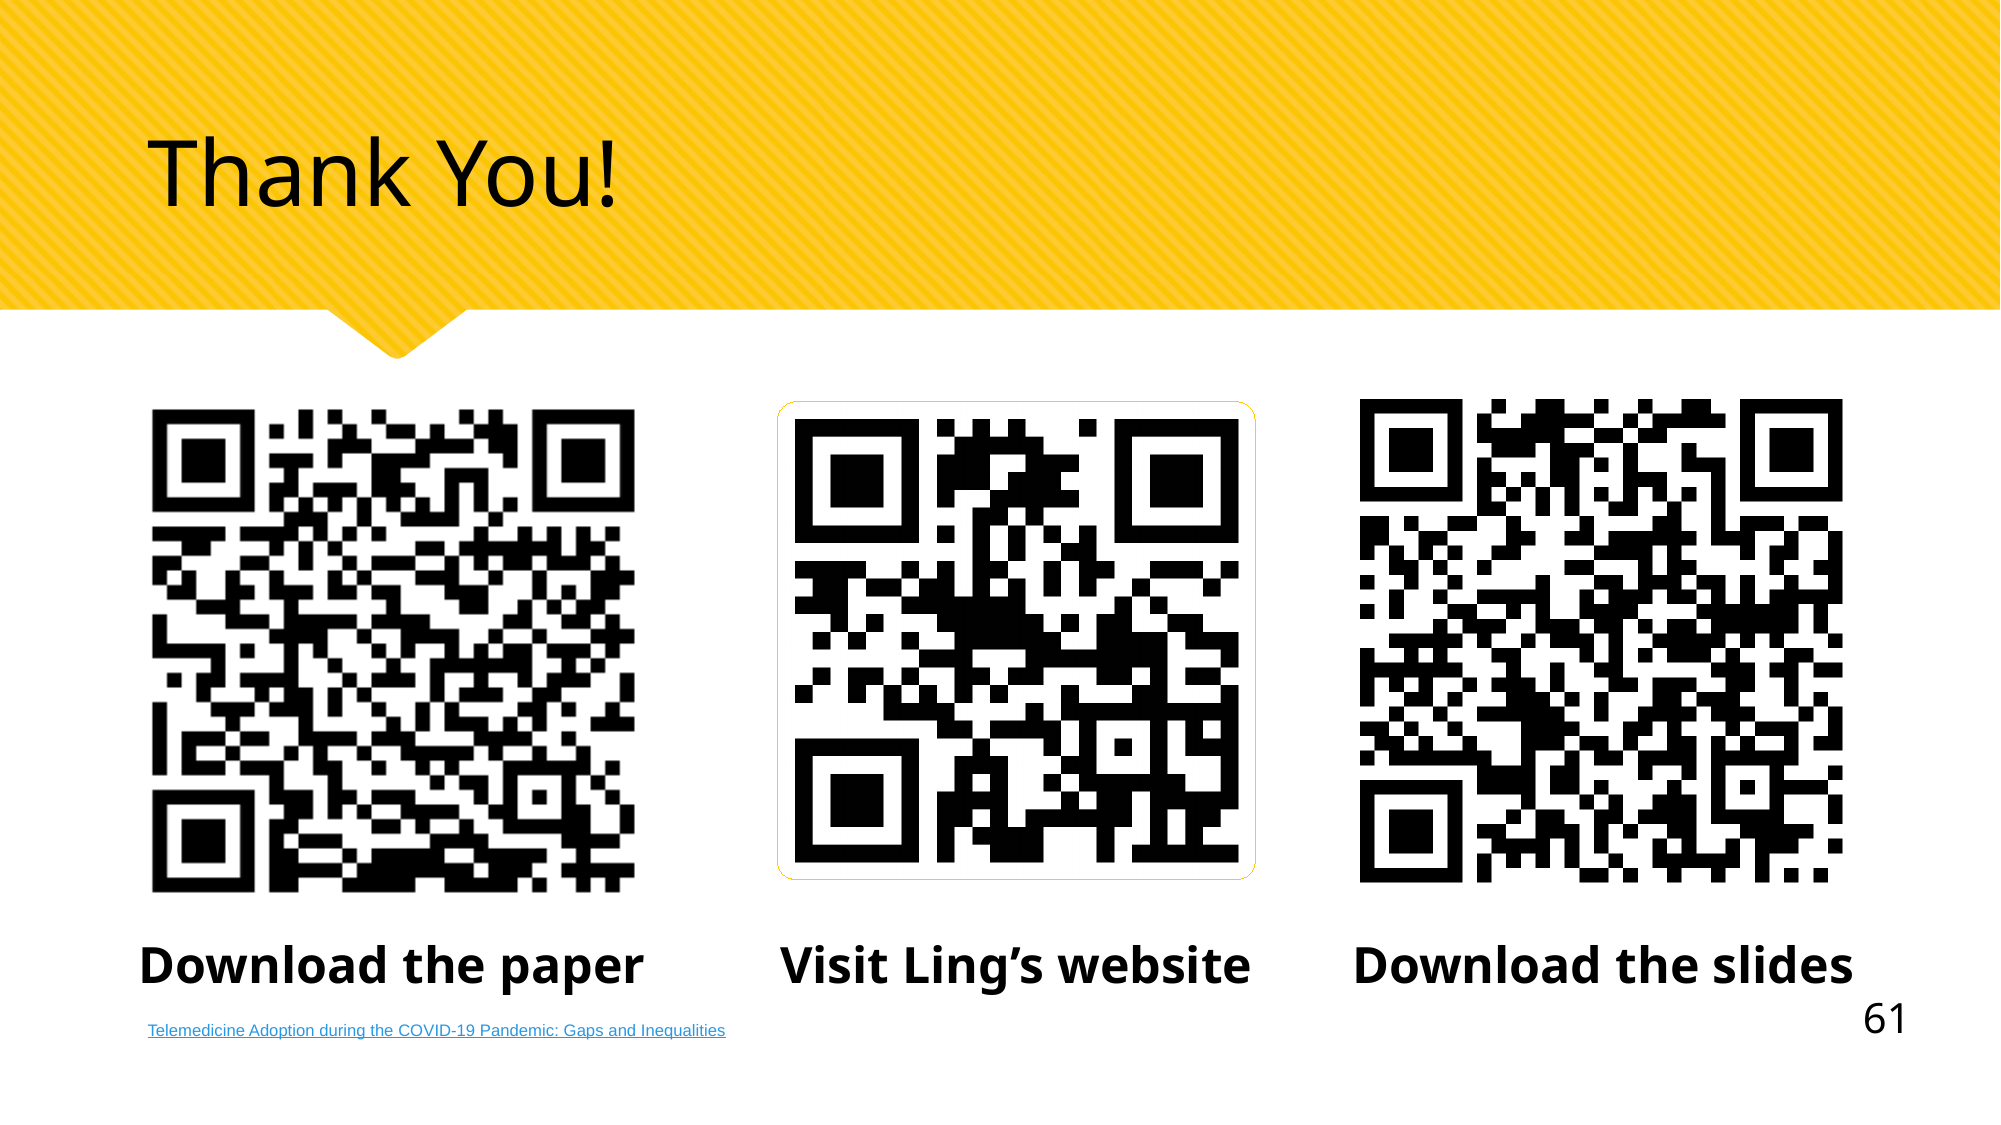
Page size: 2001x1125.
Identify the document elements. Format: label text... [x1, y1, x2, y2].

slide_number 61 [1751, 970, 1926, 1051]
text_box Visit Ling’s website [765, 925, 1268, 1001]
title Thank You! [132, 73, 1868, 233]
text_box Telemedicine Adoption during the COVID-19 Pandemic: Gaps and Inequalities [132, 1012, 1133, 1047]
picture [128, 401, 645, 897]
picture [1344, 384, 1858, 897]
text_box Download the slides [1337, 925, 1869, 1001]
picture [777, 401, 1256, 880]
text_box Download the paper [124, 925, 661, 1001]
